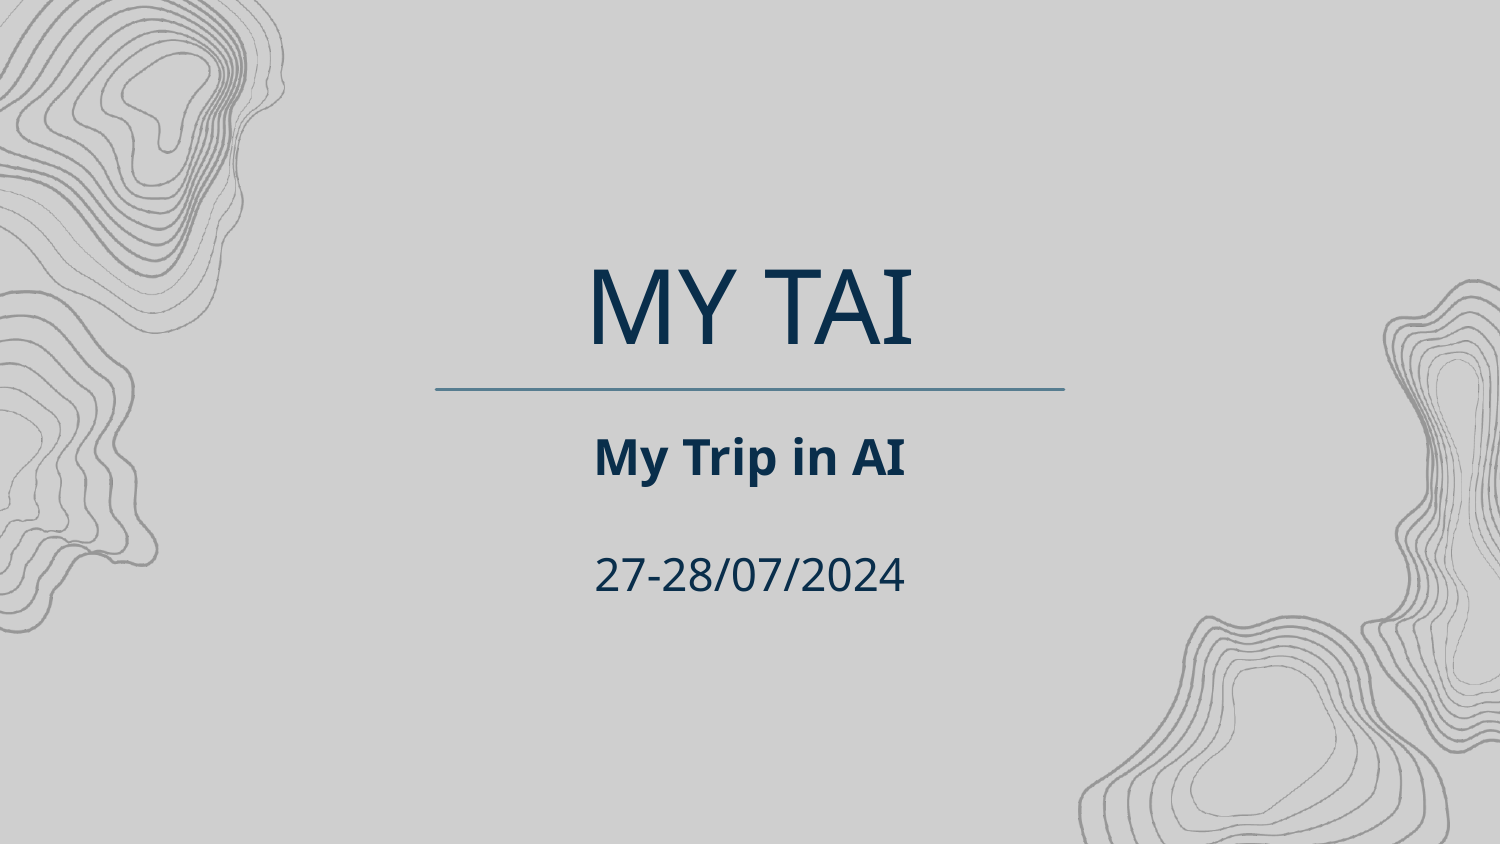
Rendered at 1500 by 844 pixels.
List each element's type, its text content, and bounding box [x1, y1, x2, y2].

subtitle My Trip in AI 27-28/07/2024 [347, 410, 1153, 621]
picture [0, 0, 1500, 844]
title ΜΥ ΤΑΙ [347, 223, 1153, 381]
